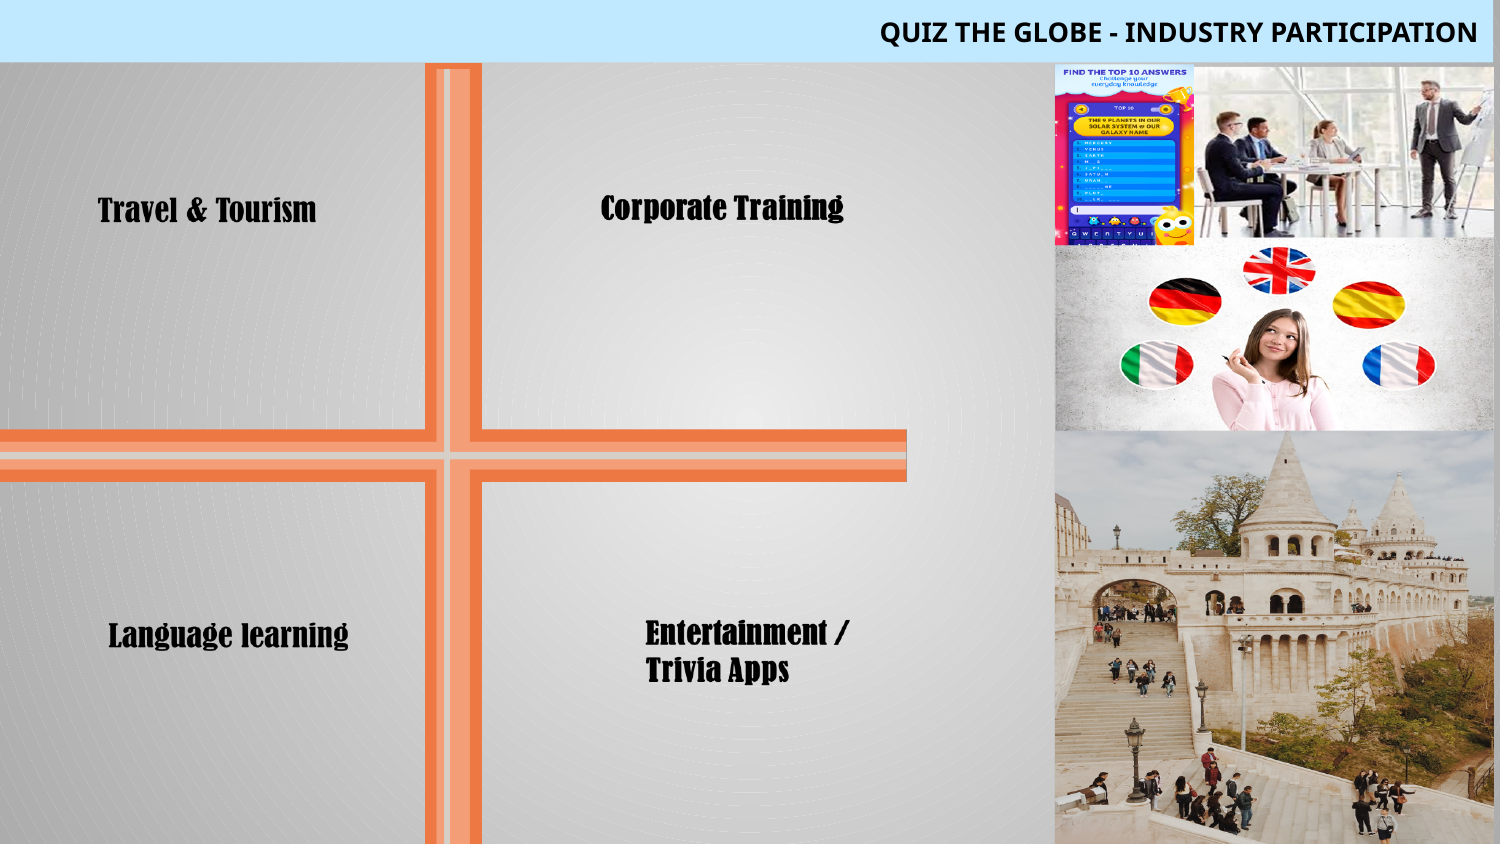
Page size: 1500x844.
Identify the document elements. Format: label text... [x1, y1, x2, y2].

text_box QUIZ THE GLOBE - INDUSTRY PARTICIPATION [0, 0, 1494, 62]
picture [0, 62, 1494, 844]
